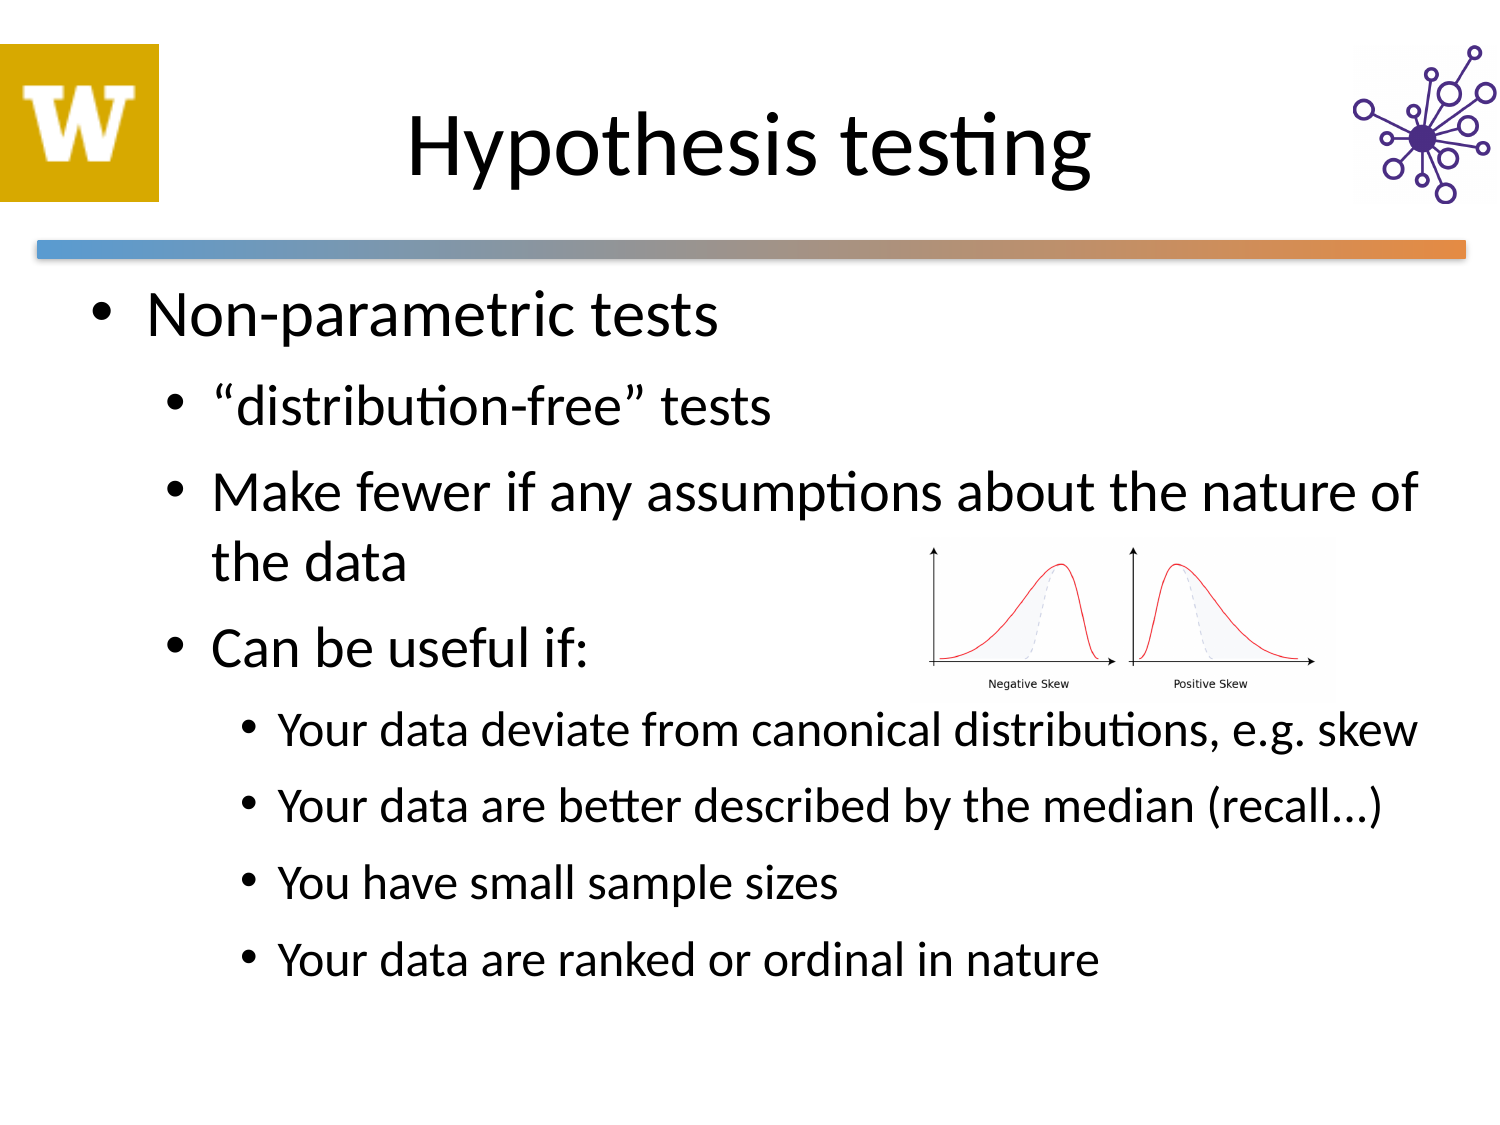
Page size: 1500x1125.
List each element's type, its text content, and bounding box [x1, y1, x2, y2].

title Hypothesis testing [75, 45, 1425, 233]
picture [1425, 45, 1497, 204]
picture [0, 44, 159, 202]
picture [910, 536, 1336, 703]
list Non-parametric tests “distribution-free” tests Make fewer if any assumptions about the nature of the data Can be useful if: Your data deviate from canonical distributions, e.g. skew Your data are better described by the median (recall...) You have small sample sizes Your data are ranked or ordinal in nature [75, 262, 1448, 1093]
